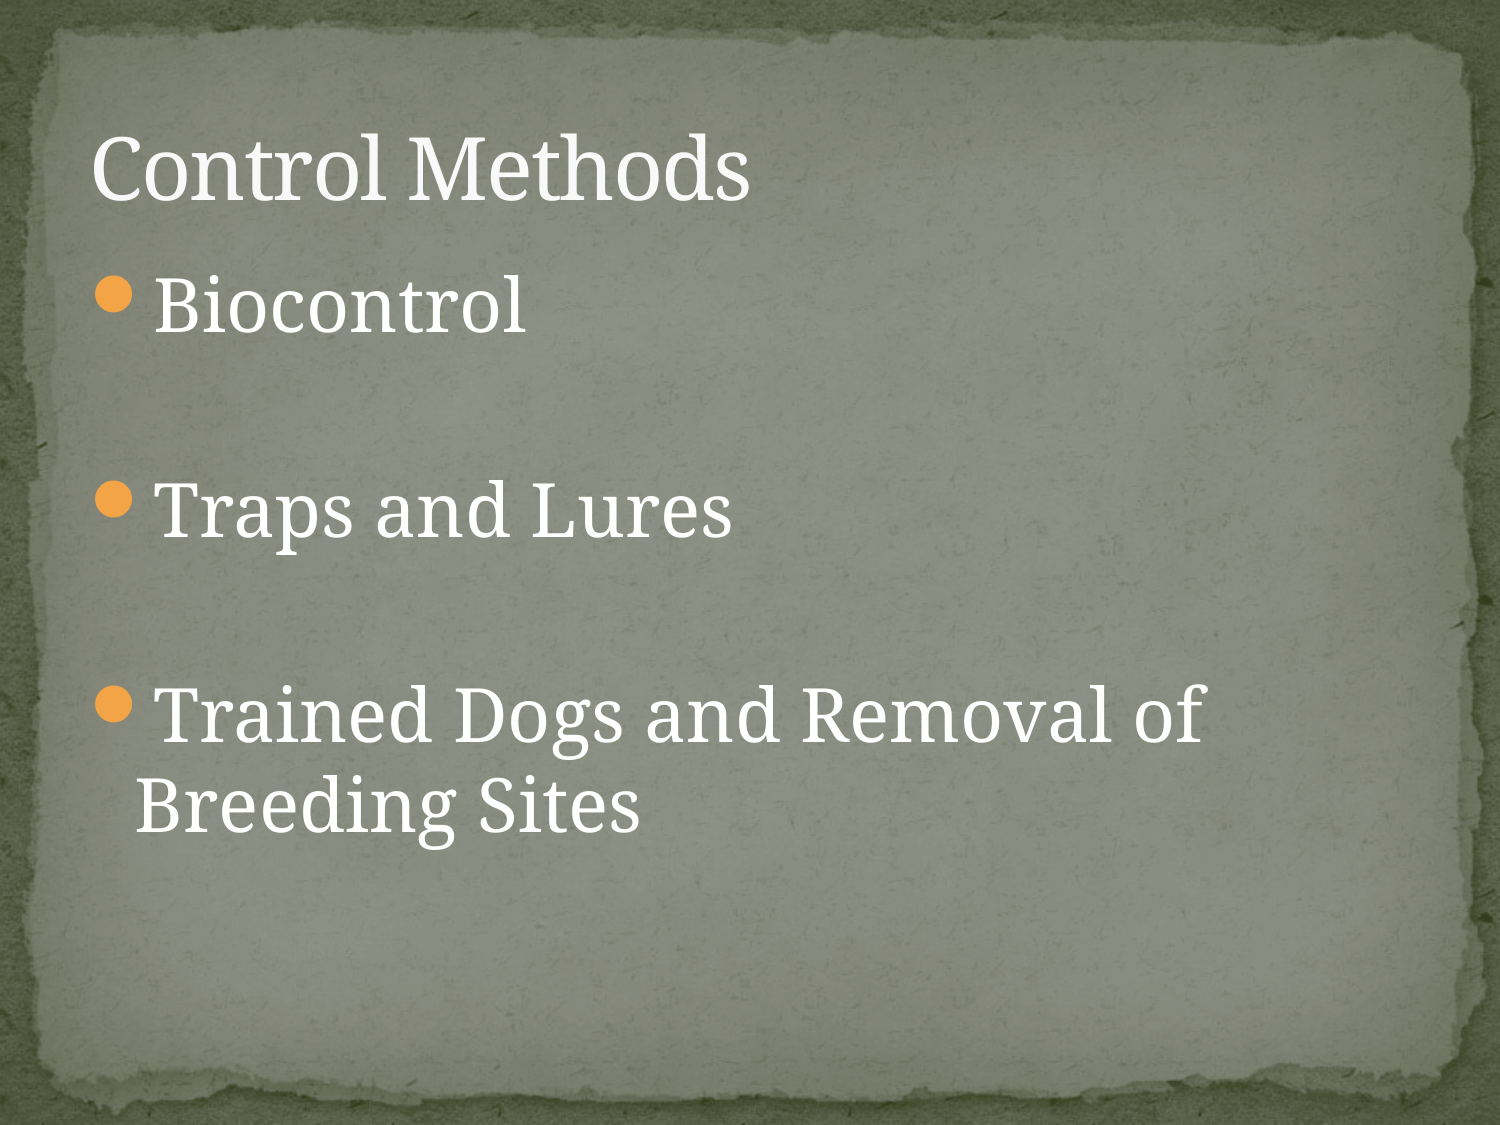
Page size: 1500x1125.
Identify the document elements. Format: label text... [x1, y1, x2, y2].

list Biocontrol Traps and Lures Trained Dogs and Removal of Breeding Sites [75, 249, 1425, 1000]
title Control Methods [74, 24, 1425, 225]
